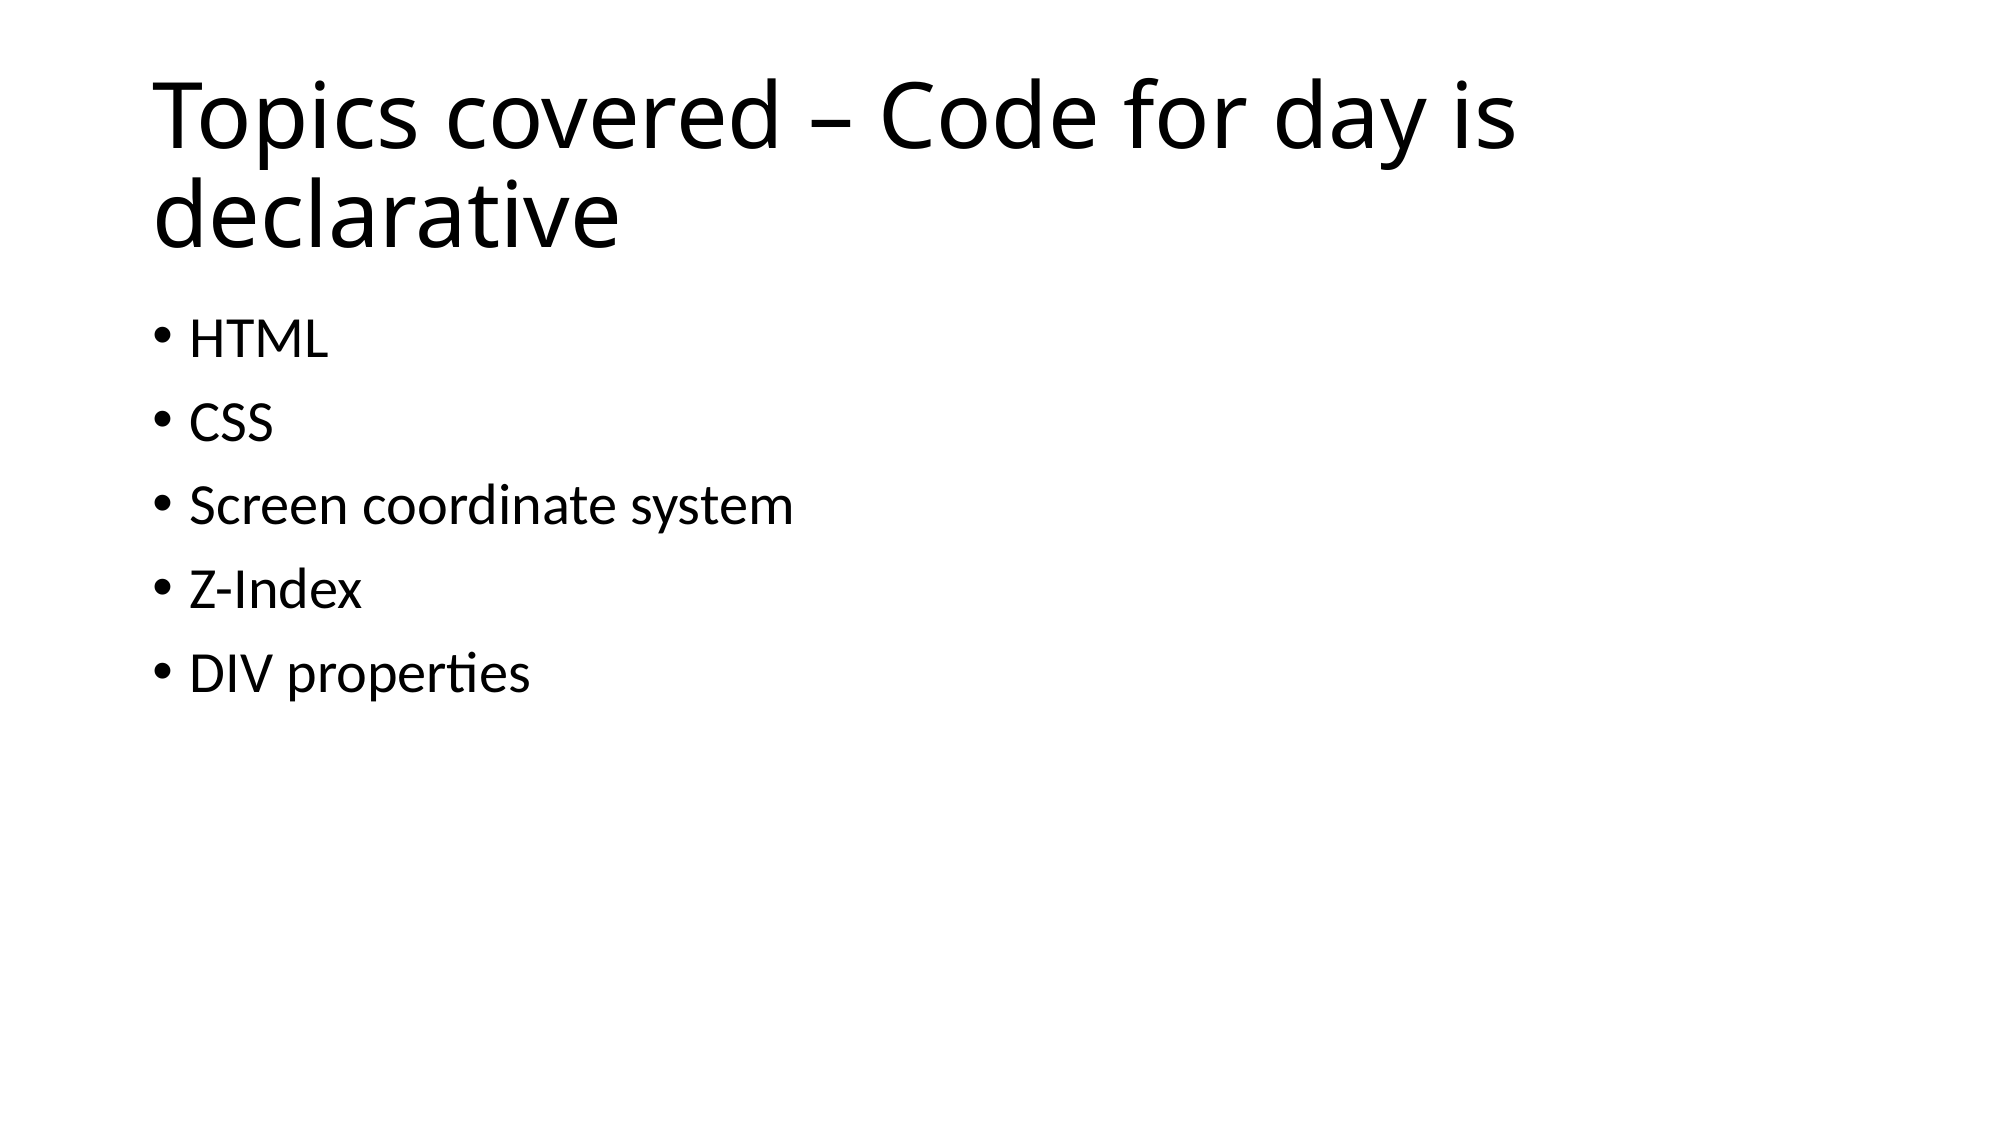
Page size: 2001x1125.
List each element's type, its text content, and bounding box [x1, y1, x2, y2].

title Topics covered – Code for day is declarative [137, 59, 1863, 278]
list HTML CSS Screen coordinate system Z-Index DIV properties [137, 299, 1863, 1014]
